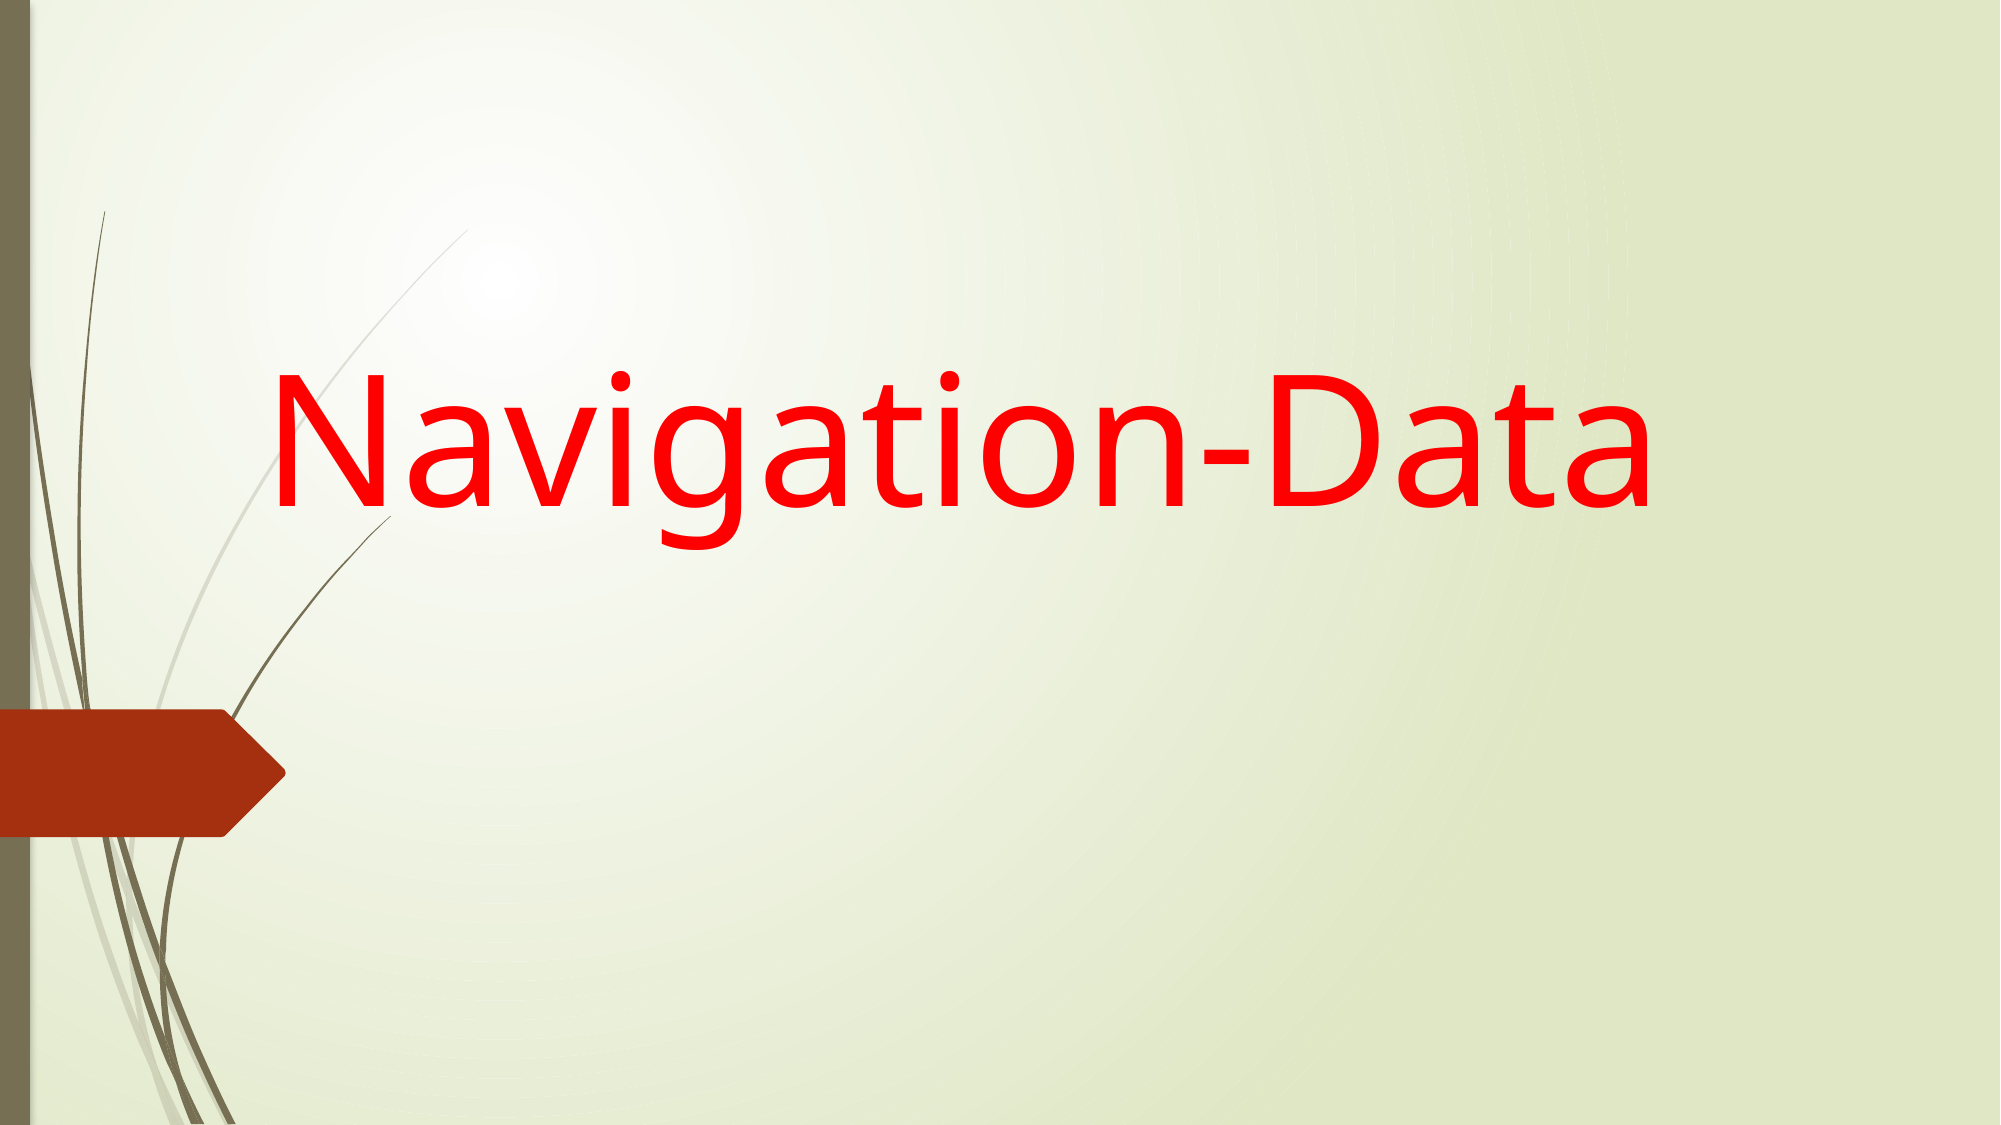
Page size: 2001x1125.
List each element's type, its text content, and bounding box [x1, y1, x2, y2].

title Navigation-Data [247, 335, 1815, 551]
